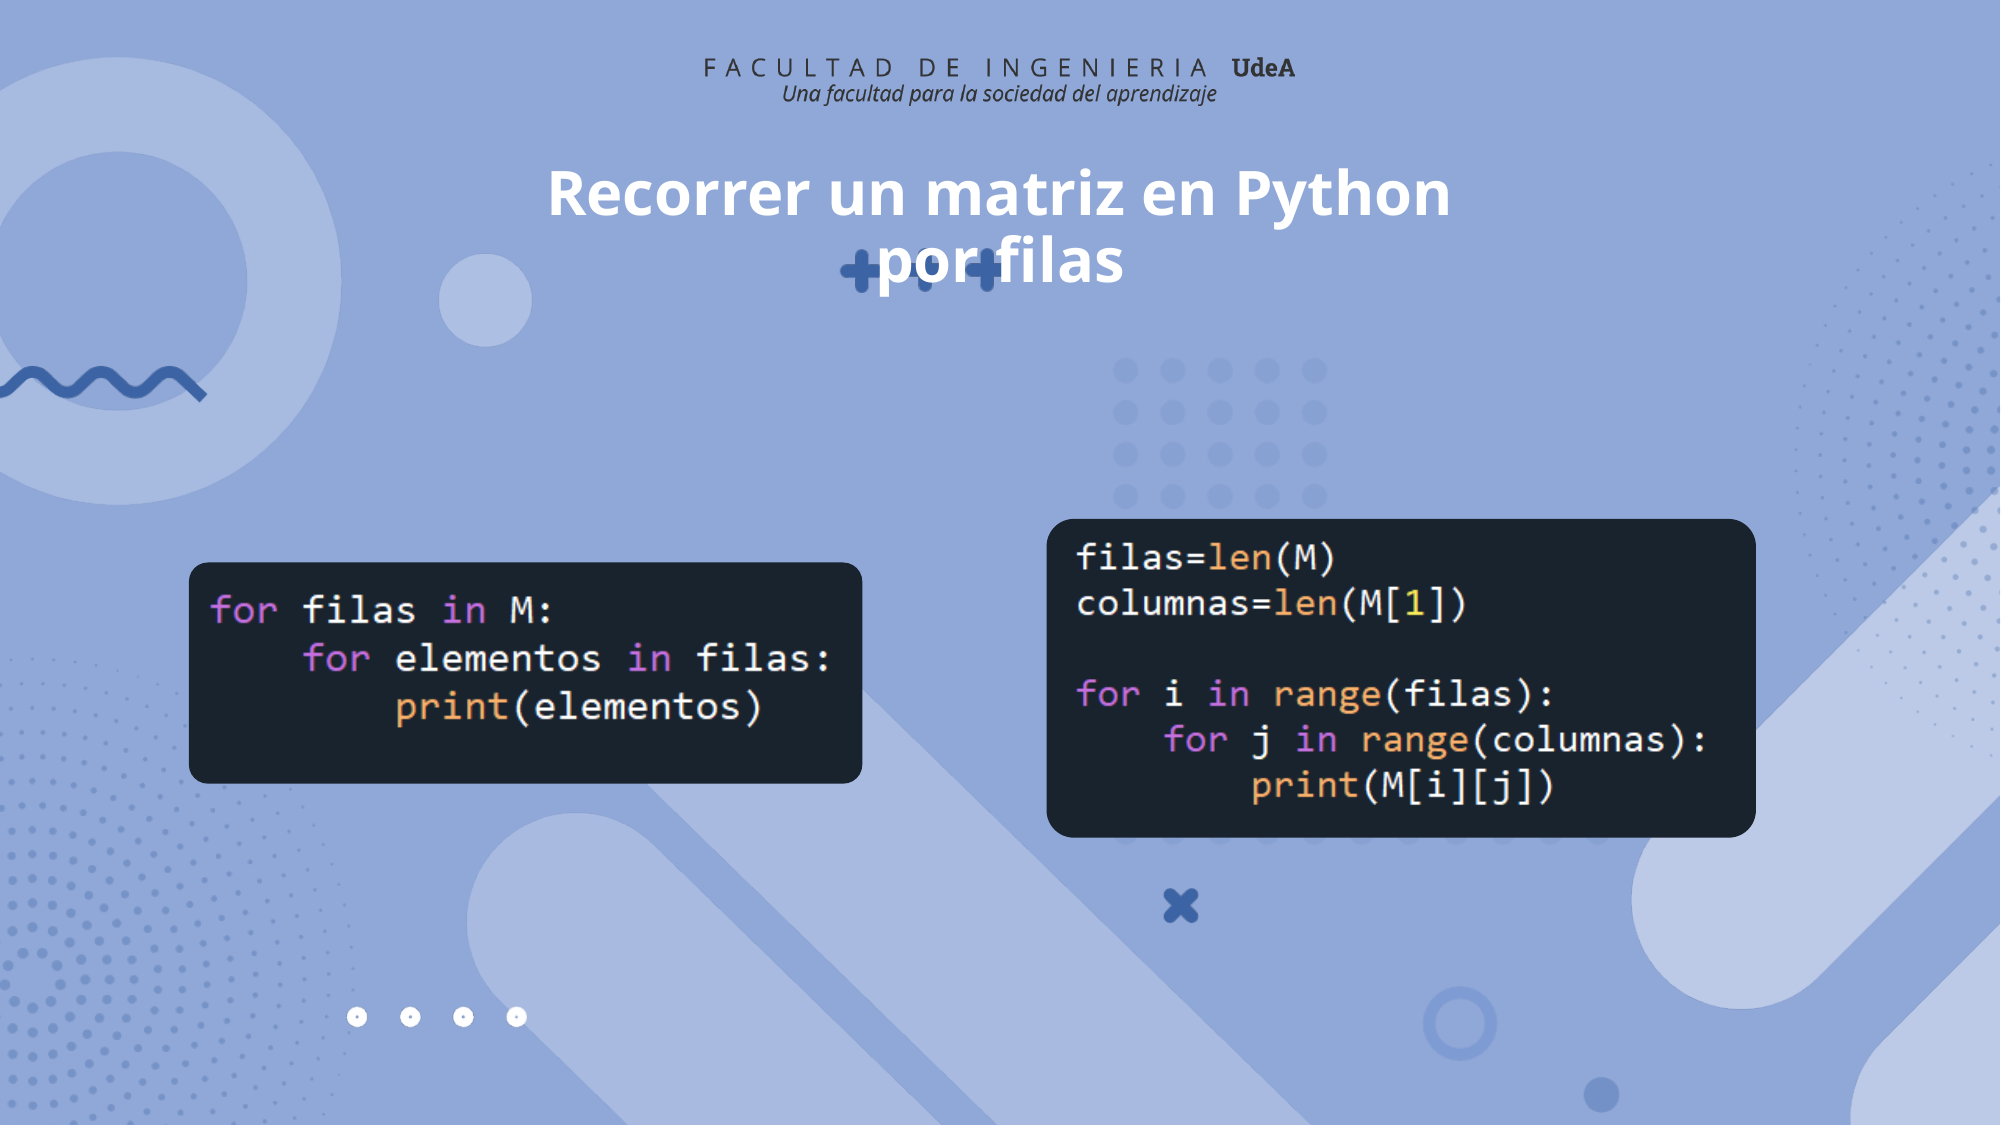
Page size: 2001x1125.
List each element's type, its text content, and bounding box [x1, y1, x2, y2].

picture [0, 57, 2001, 1125]
title Recorrer un matriz en Python por filas [233, 155, 1767, 304]
